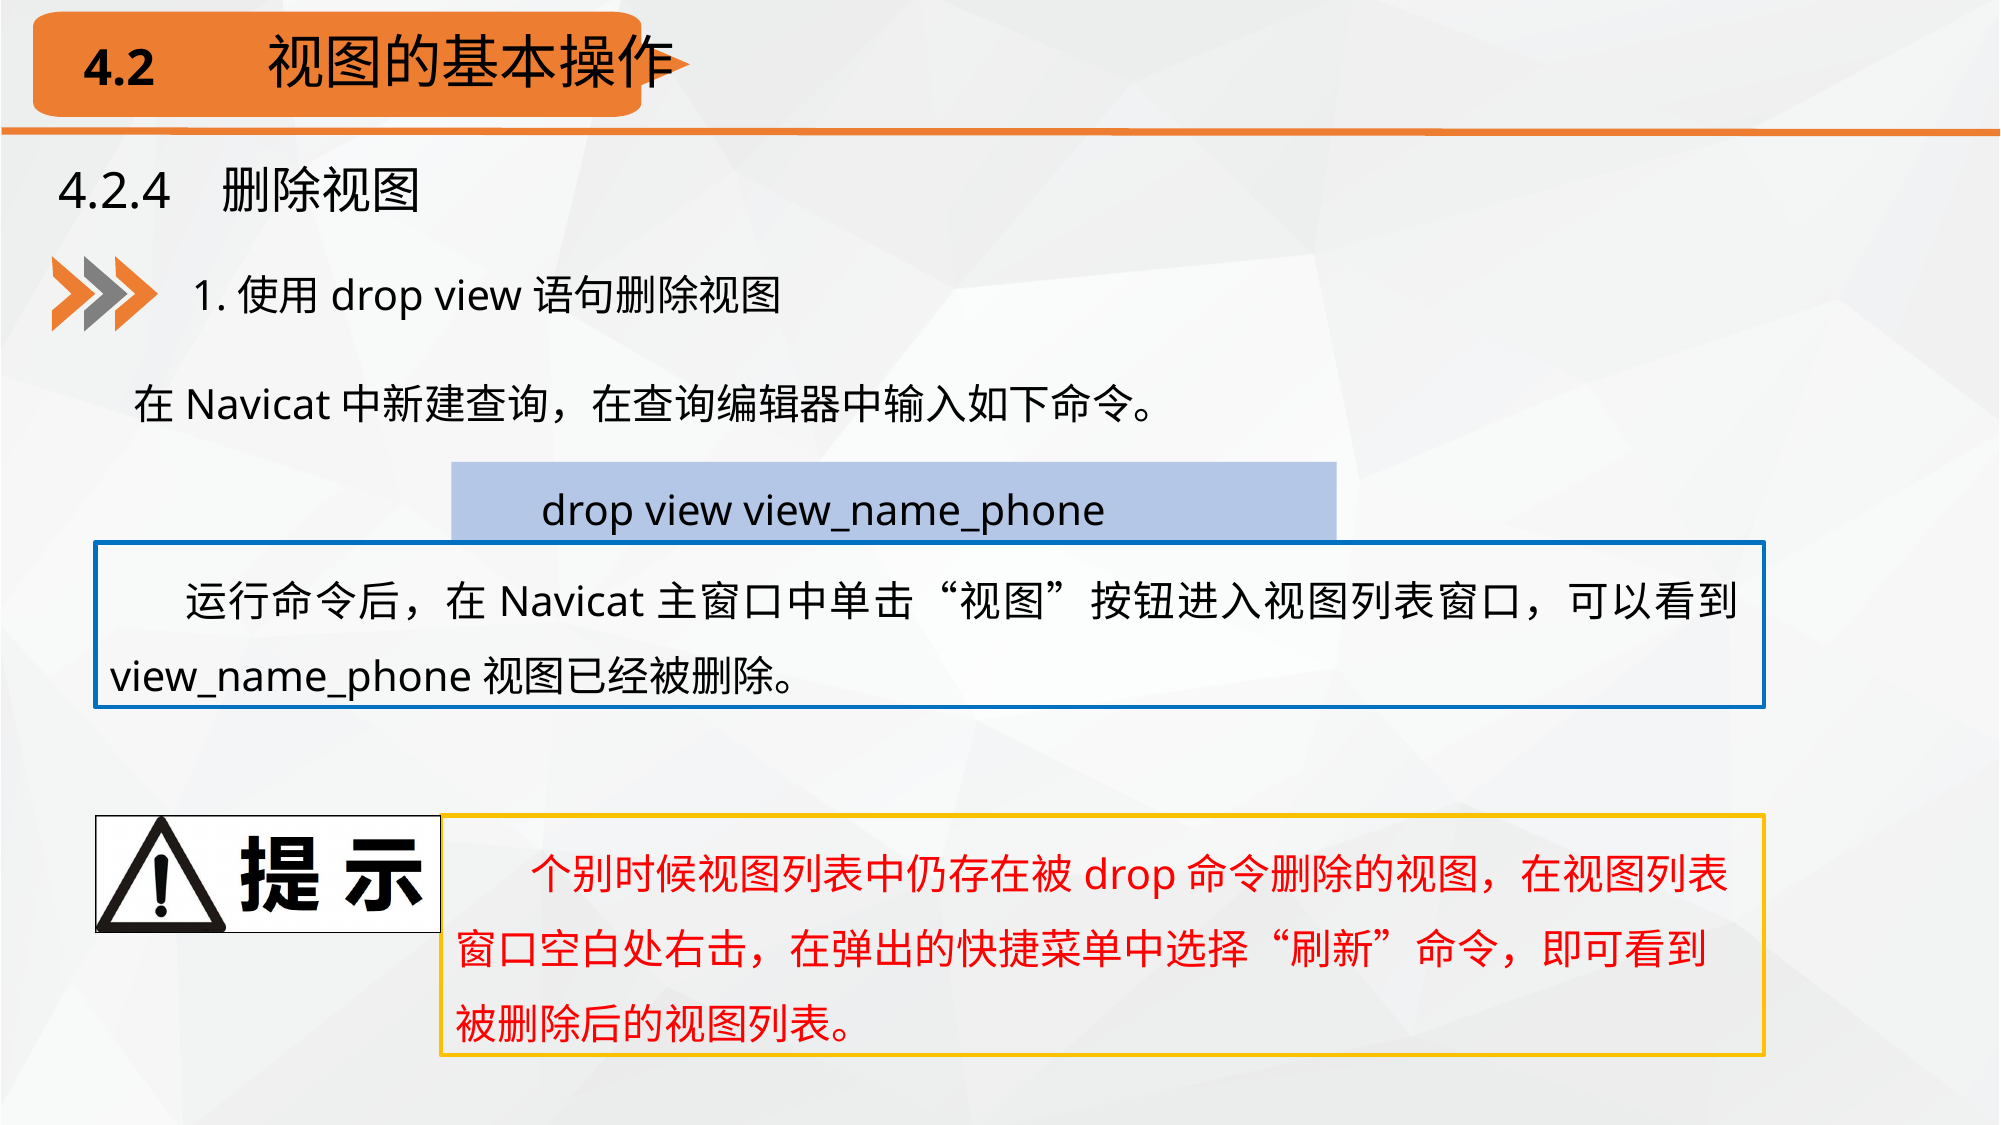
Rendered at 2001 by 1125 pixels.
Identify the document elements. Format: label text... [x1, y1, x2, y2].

text_box drop view view_name_phone [451, 461, 1337, 542]
text_box 视图的基本操作 [252, 18, 990, 103]
text_box 运行命令后，在Navicat主窗口中单击“视图”按钮进入视图列表窗口，可以看到view_name_phone视图已经被删除。 [95, 542, 1764, 708]
text_box 在Navicat中新建查询，在查询编辑器中输入如下命令。 [43, 345, 1879, 435]
text_box 4.2 [68, 28, 211, 103]
text_box 个别时候视图列表中仍存在被drop命令删除的视图，在视图列表窗口空白处右击，在弹出的快捷菜单中选择“刷新”命令，即可看到被删除后的视图列表。 [440, 815, 1764, 1055]
text_box 4.2.4 删除视图 [43, 151, 781, 227]
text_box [51, 256, 159, 332]
picture [95, 815, 441, 933]
text_box 1.使用drop view语句删除视图 [177, 261, 1228, 326]
text_box 4.2 [0, 0, 2000, 1125]
